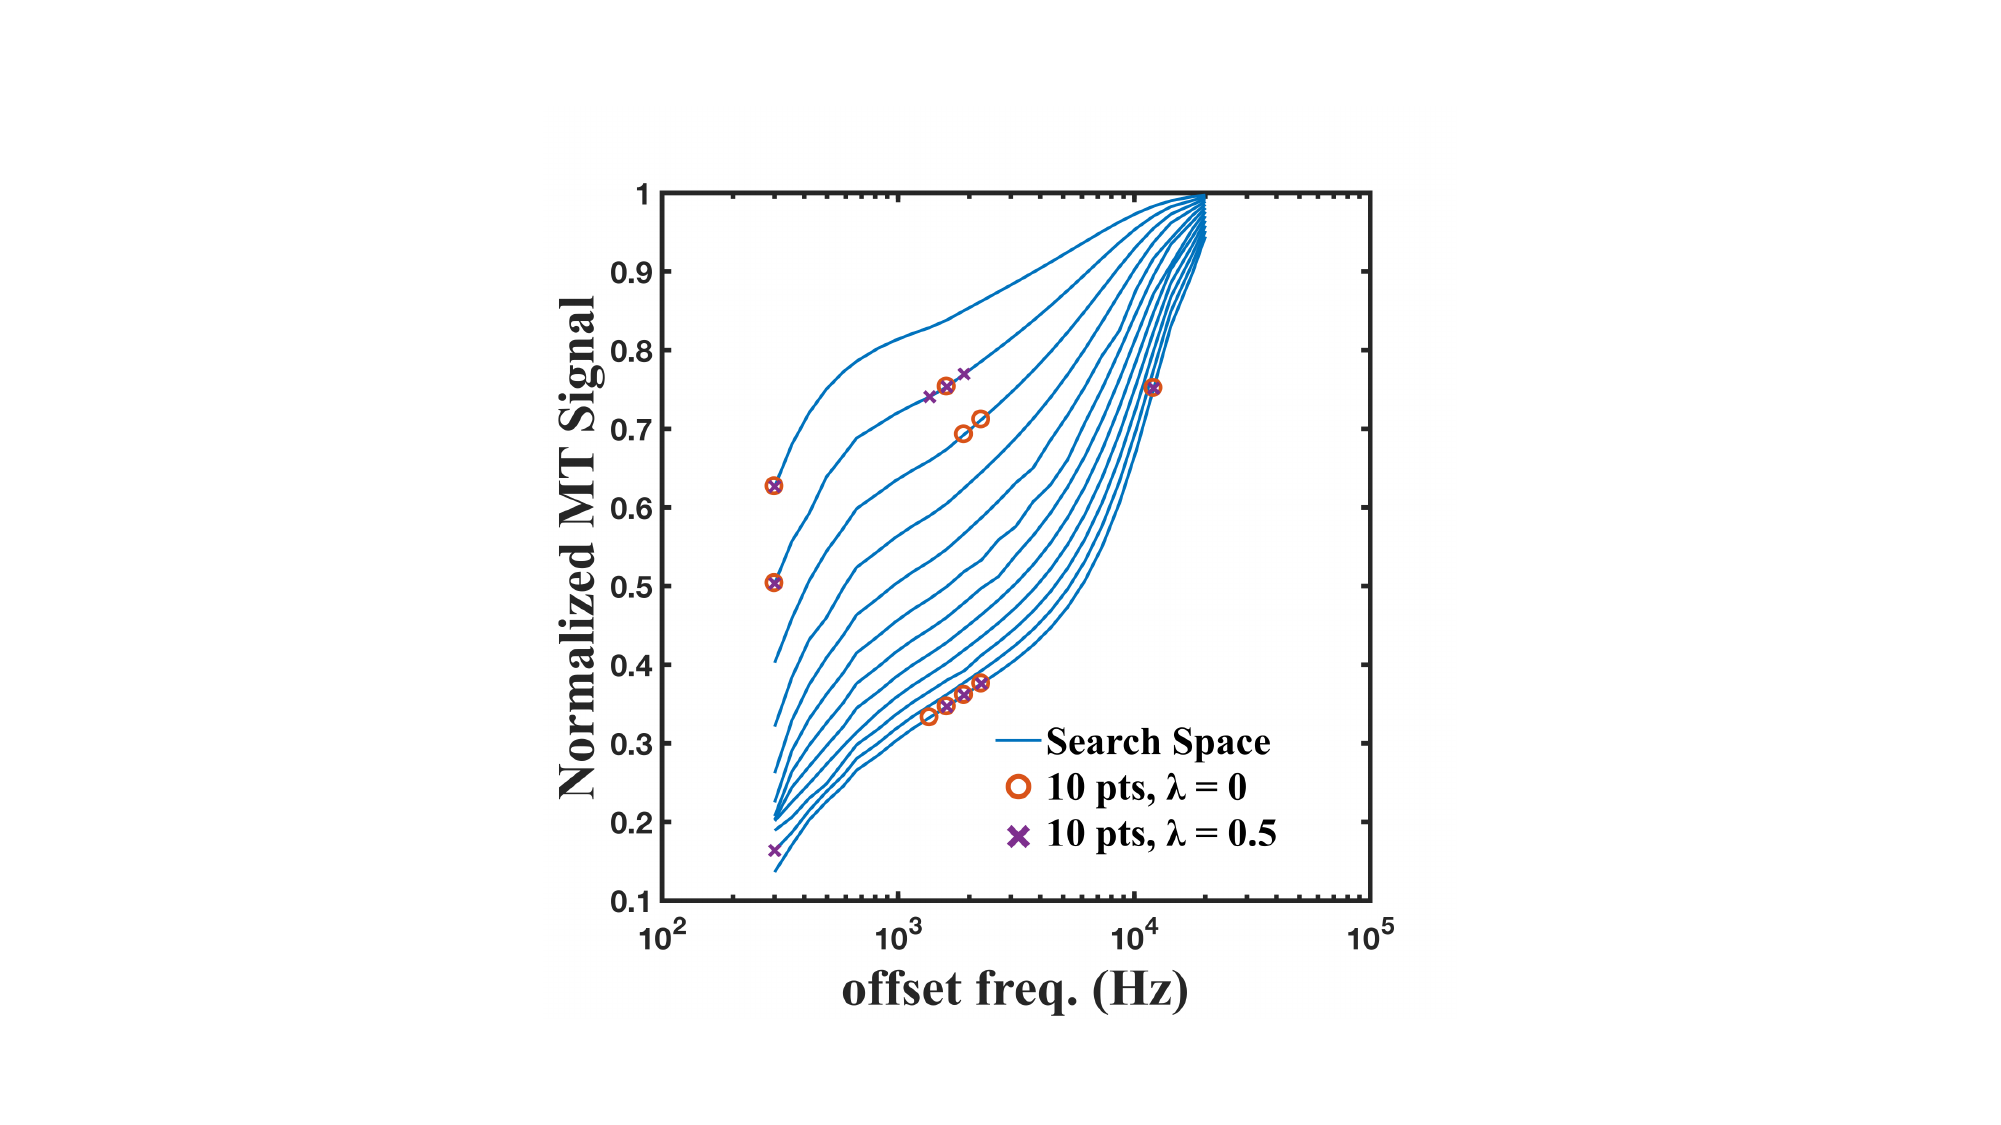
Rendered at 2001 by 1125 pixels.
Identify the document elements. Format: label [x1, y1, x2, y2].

picture [543, 106, 1457, 1019]
